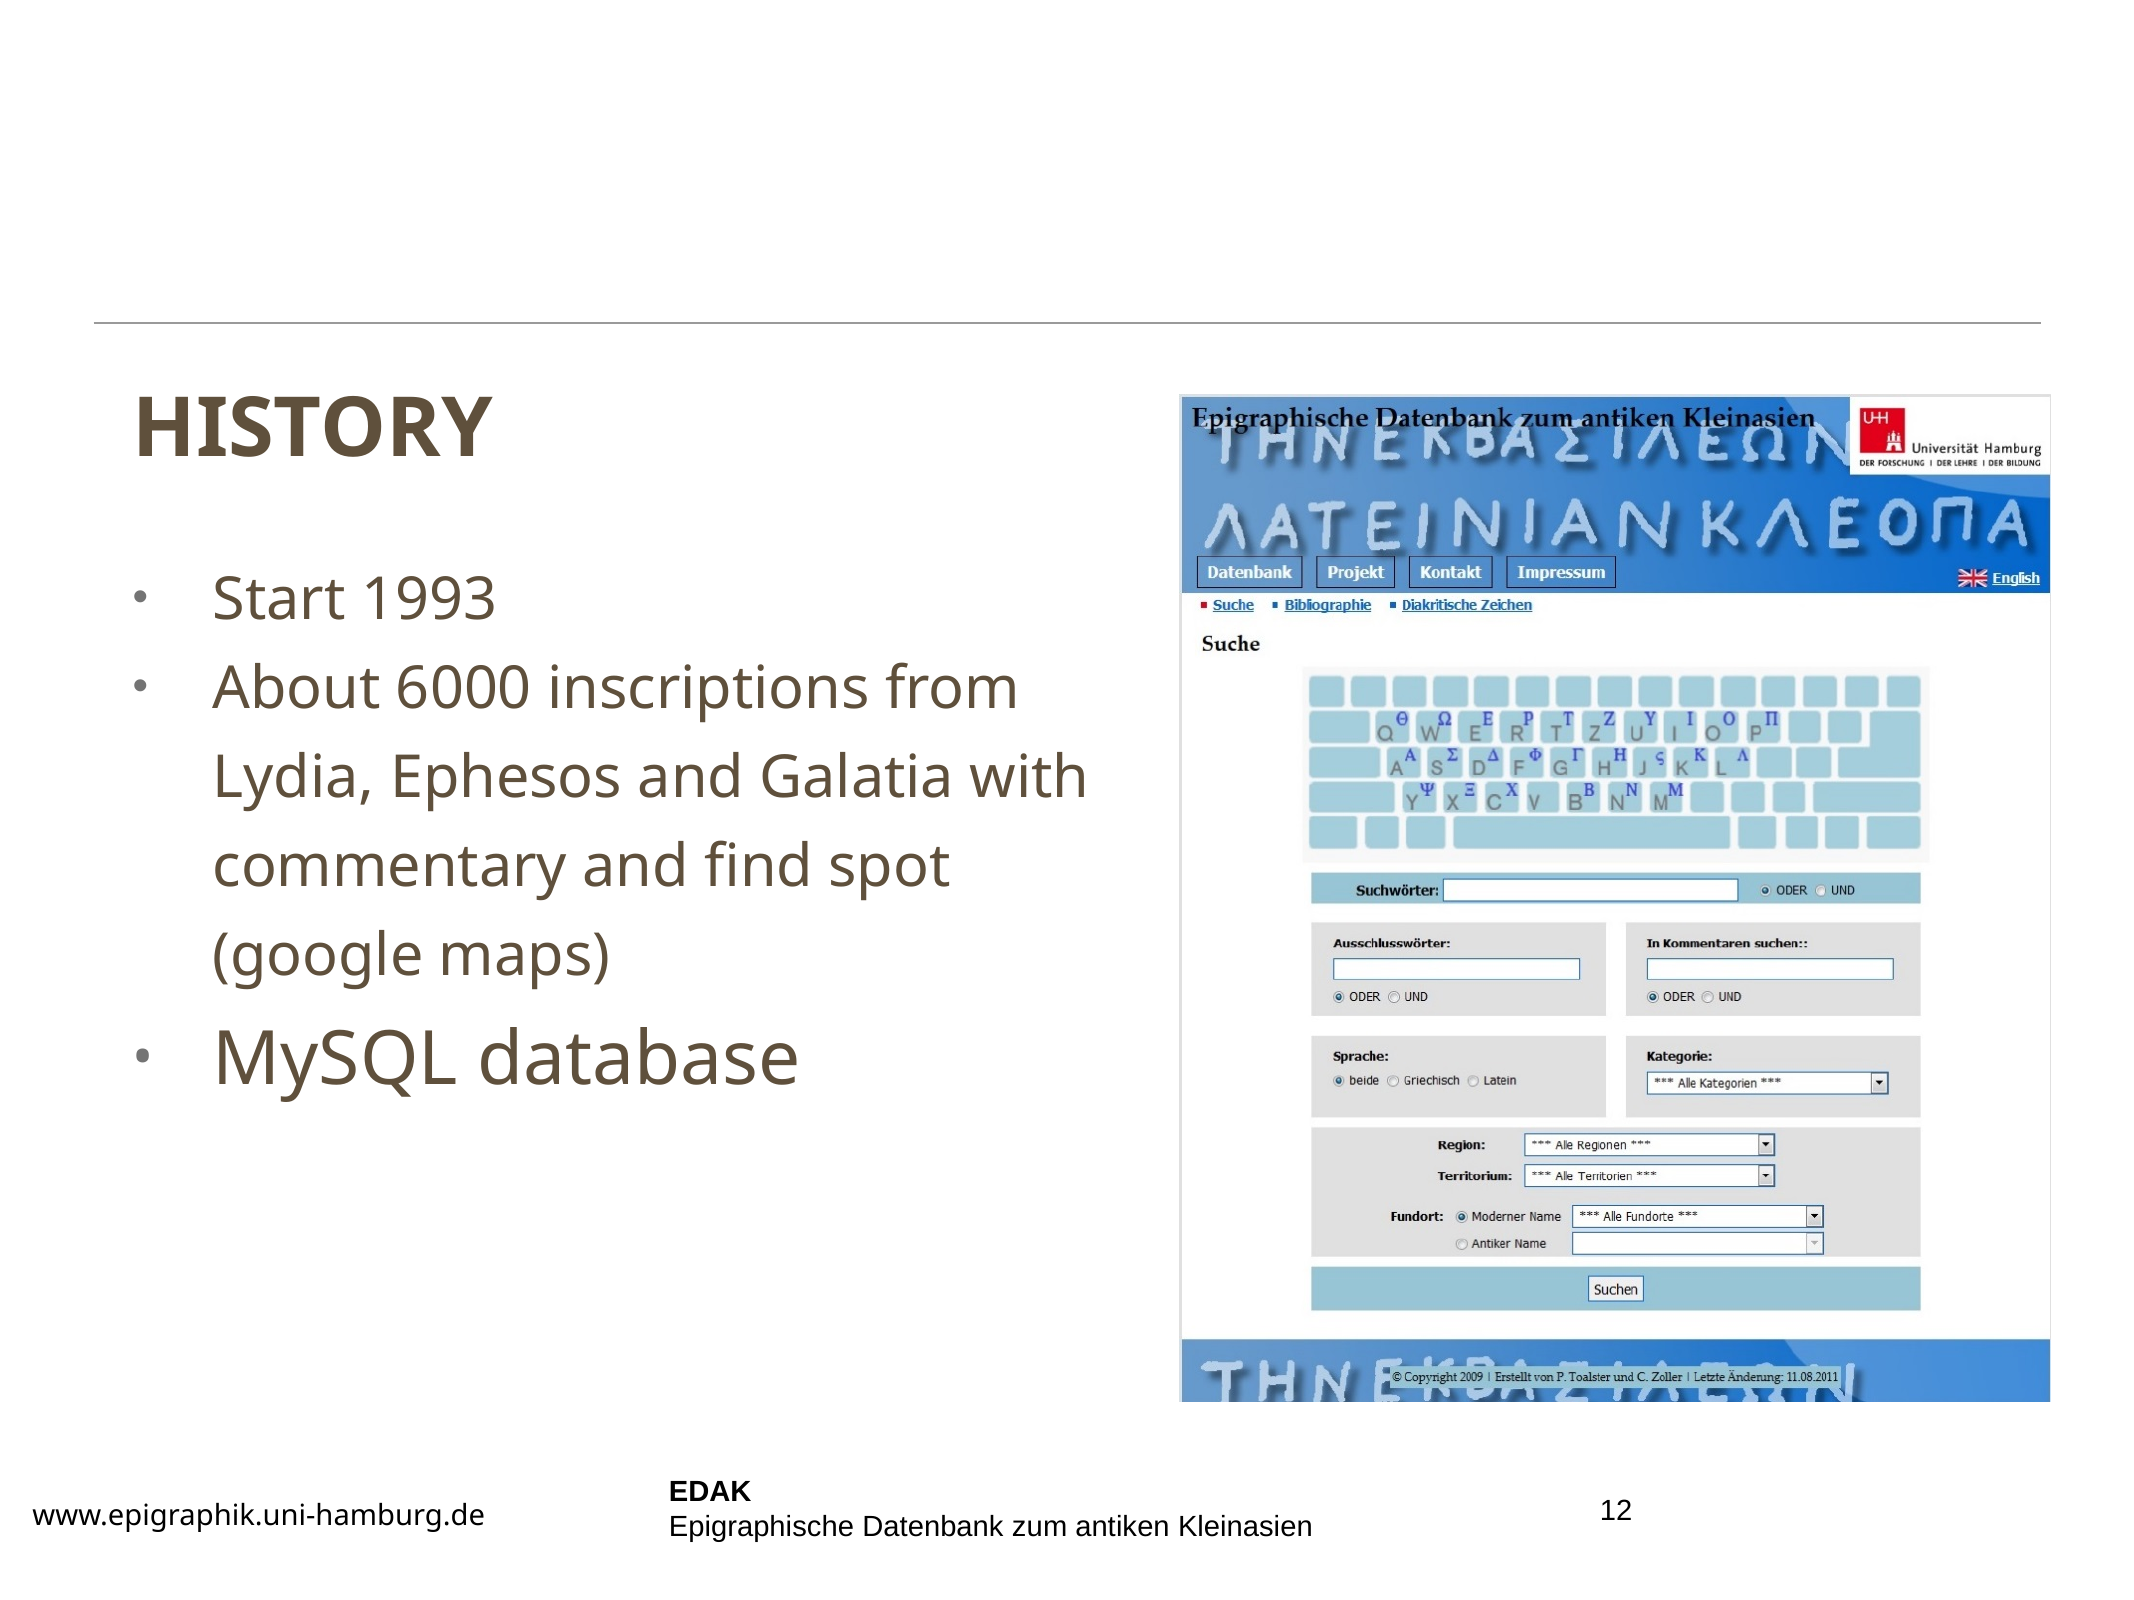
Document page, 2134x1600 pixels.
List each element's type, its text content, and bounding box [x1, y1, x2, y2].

title History [117, 376, 918, 489]
list Start 1993 About 6000 inscriptions from Lydia, Ephesos and Galatia with commentary and find spot (google maps) MySQL database [117, 527, 1107, 1402]
slide_number 12 [1591, 1482, 2072, 1569]
slide_number www.epigraphik.uni-hamburg.de [17, 1489, 588, 1575]
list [1179, 393, 2051, 1402]
footer EDAK Epigraphische Datenbank zum antiken Kleinasien [654, 1464, 1474, 1587]
